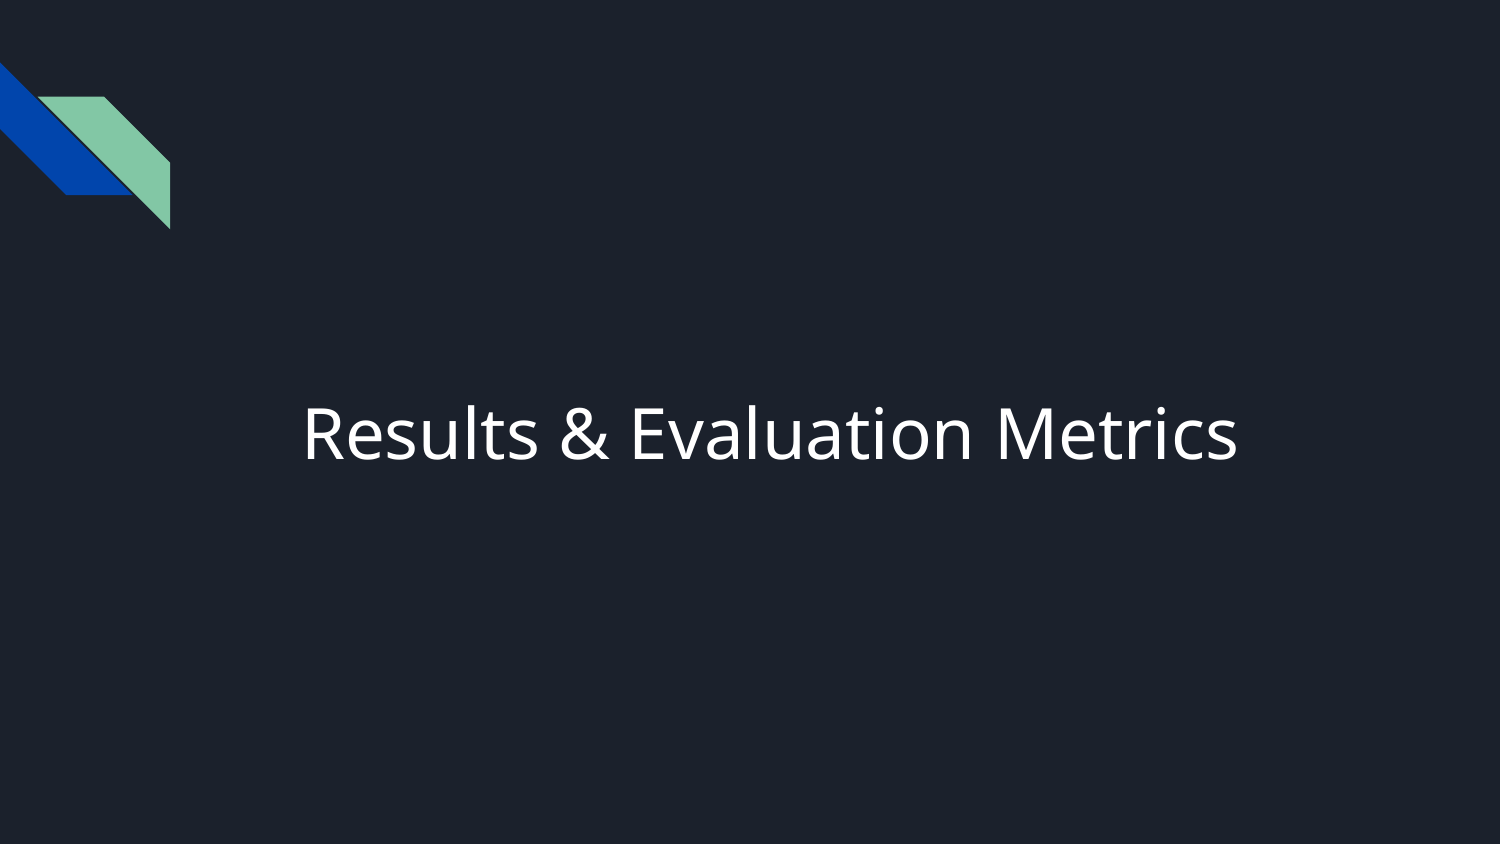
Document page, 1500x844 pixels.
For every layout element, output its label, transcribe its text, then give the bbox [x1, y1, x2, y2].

title Results & Evaluation Metrics [193, 373, 1348, 524]
